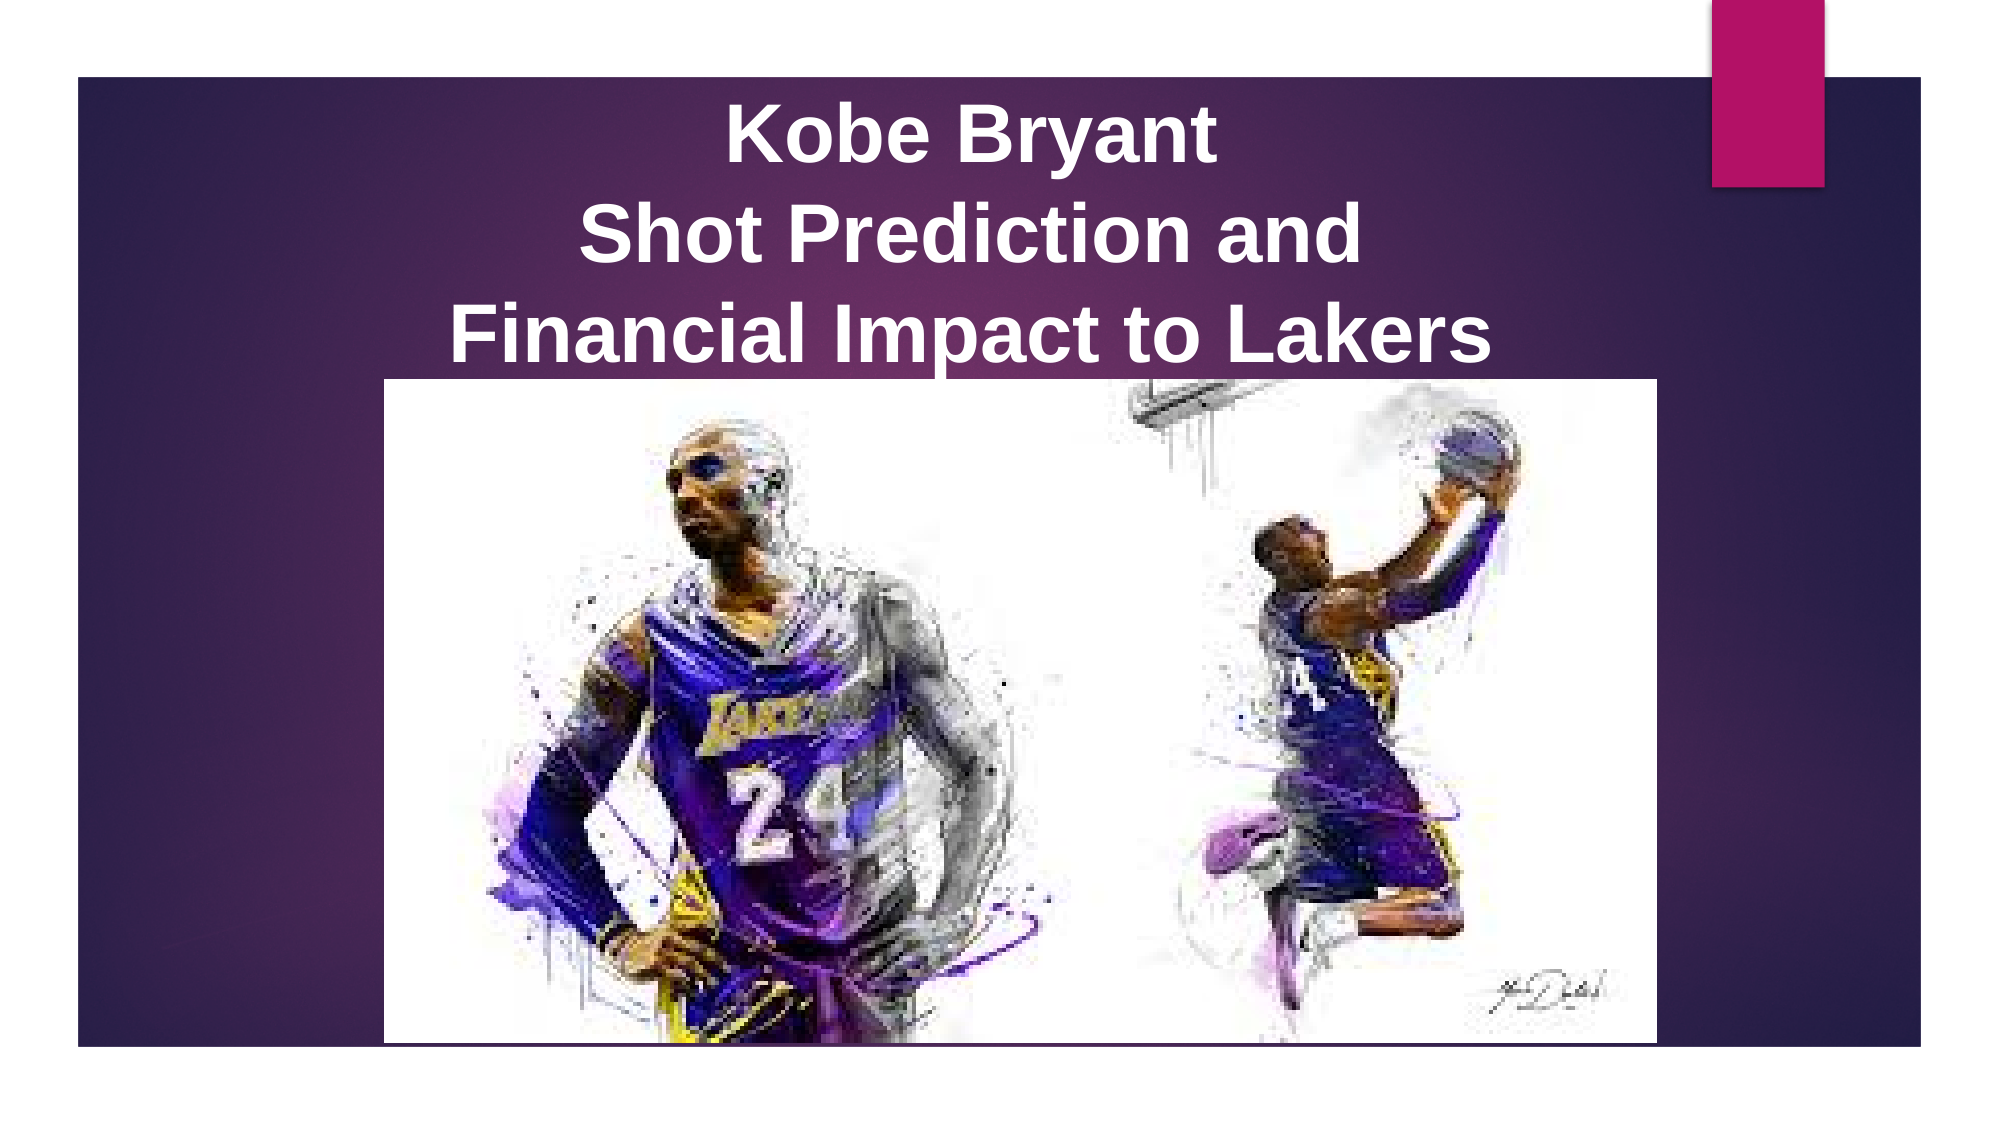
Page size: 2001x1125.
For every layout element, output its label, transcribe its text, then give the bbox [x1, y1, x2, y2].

text_box Kobe Bryant Shot Prediction and Financial Impact to Lakers [270, 71, 1673, 387]
picture [383, 379, 1657, 1043]
